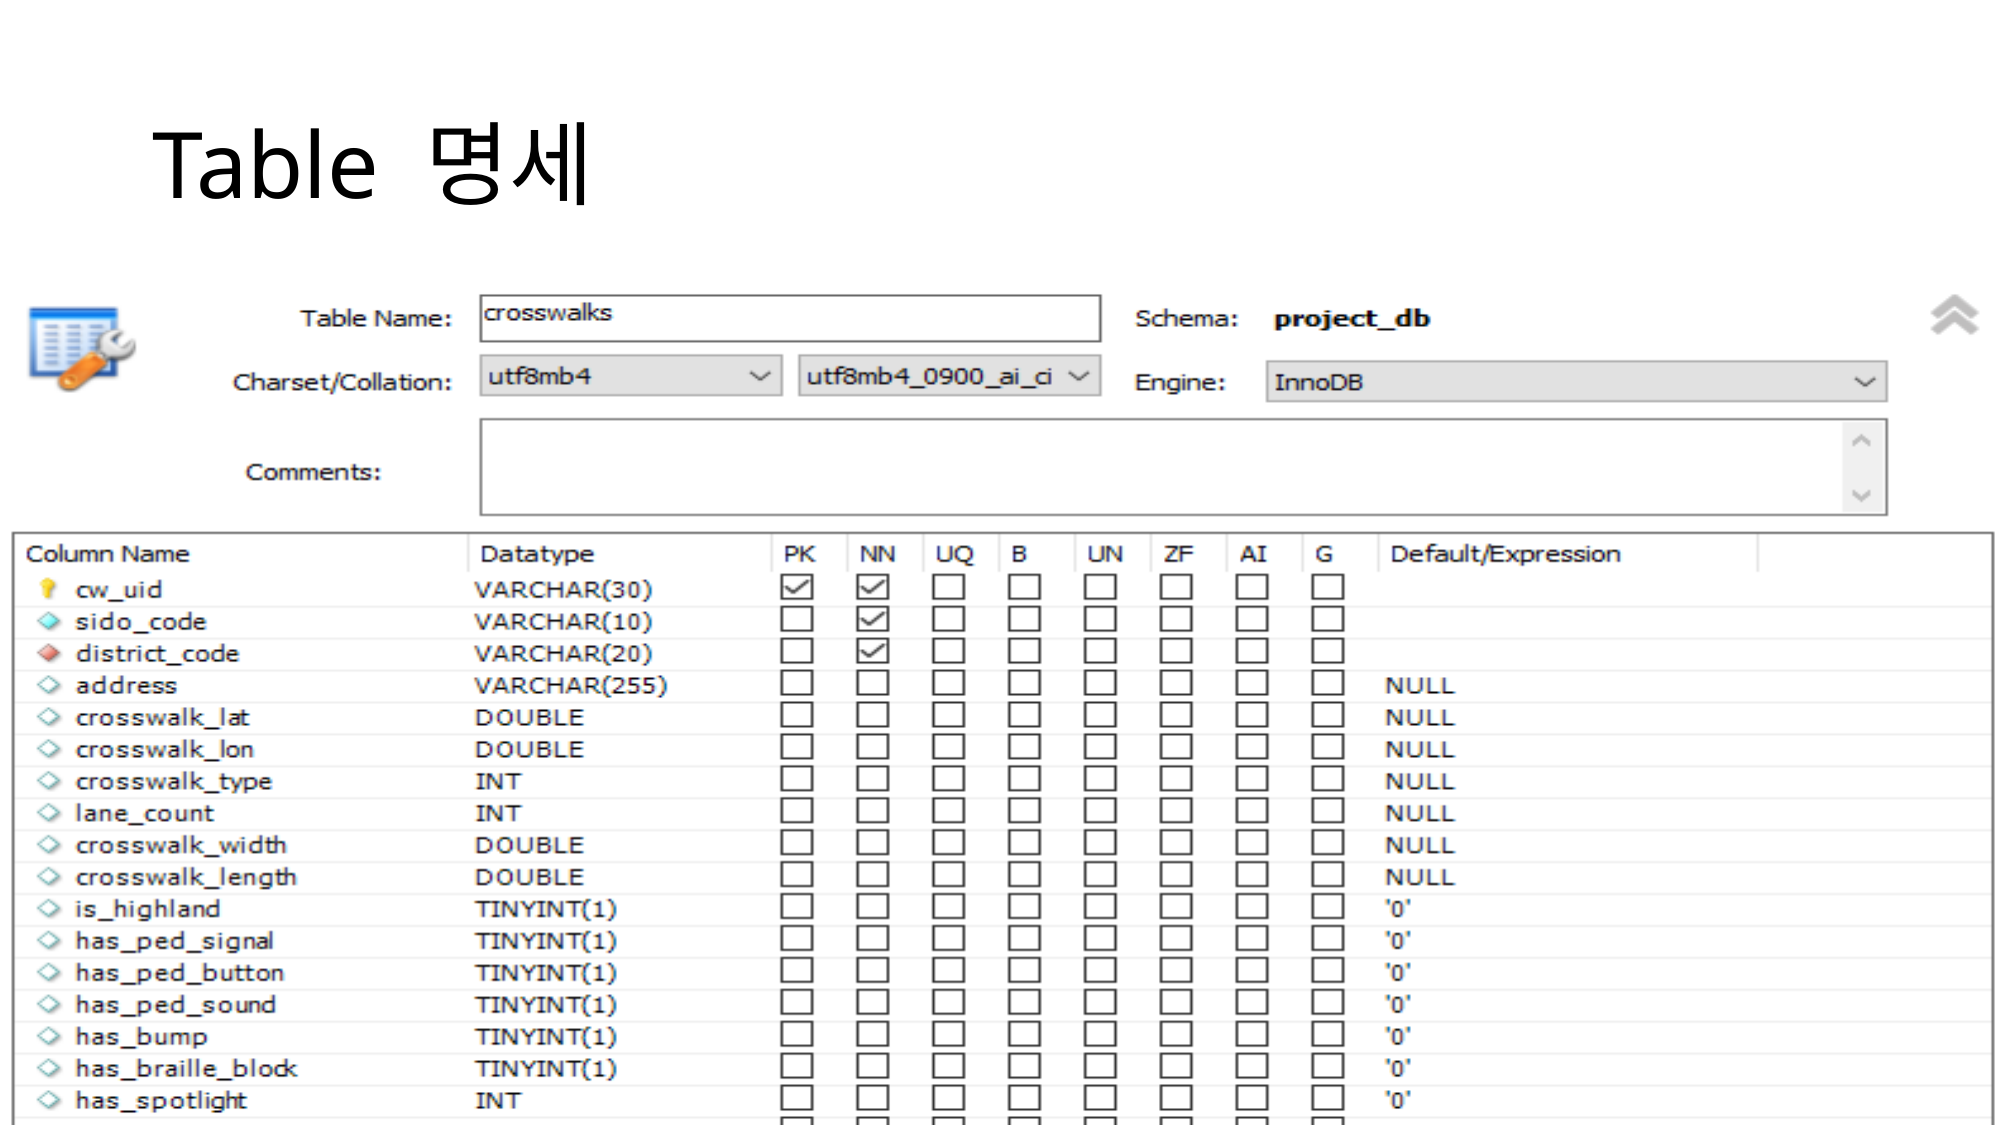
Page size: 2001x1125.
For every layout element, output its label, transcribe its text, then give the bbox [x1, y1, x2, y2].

title Table 명세 [137, 59, 1863, 276]
picture [0, 276, 2000, 1125]
